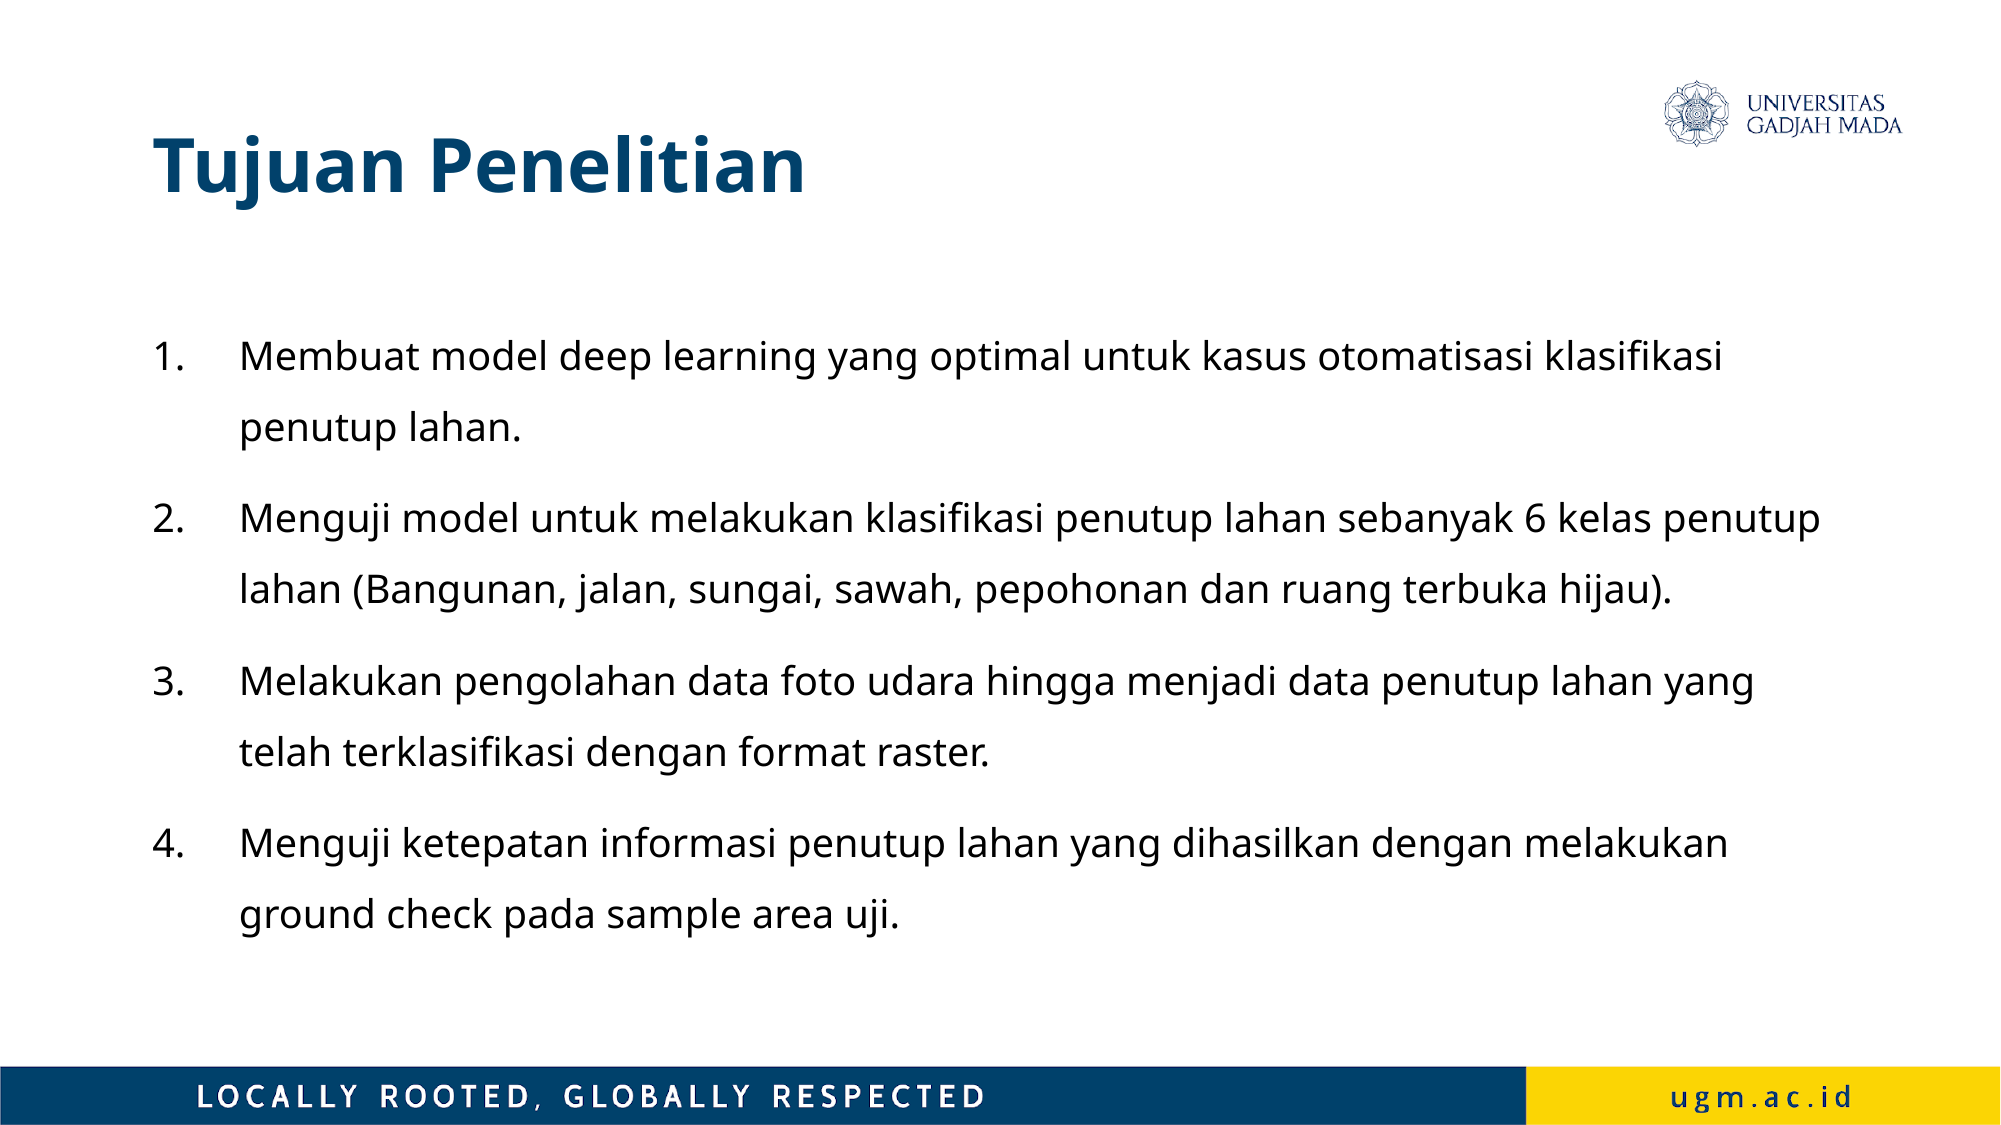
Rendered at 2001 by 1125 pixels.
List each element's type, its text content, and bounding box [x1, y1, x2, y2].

picture [0, 0, 2001, 1125]
list Membuat model deep learning yang optimal untuk kasus otomatisasi klasifikasi penutup lahan. Menguji model untuk melakukan klasifikasi penutup lahan sebanyak 6 kelas penutup lahan (Bangunan, jalan, sungai, sawah, pepohonan dan ruang terbuka hijau). Melakukan pengolahan data foto udara hingga menjadi data penutup lahan yang telah terklasifikasi dengan format raster. Menguji ketepatan informasi penutup lahan yang dihasilkan dengan melakukan ground check pada sample area uji. [137, 299, 1863, 1014]
title Tujuan Penelitian [137, 59, 1863, 278]
